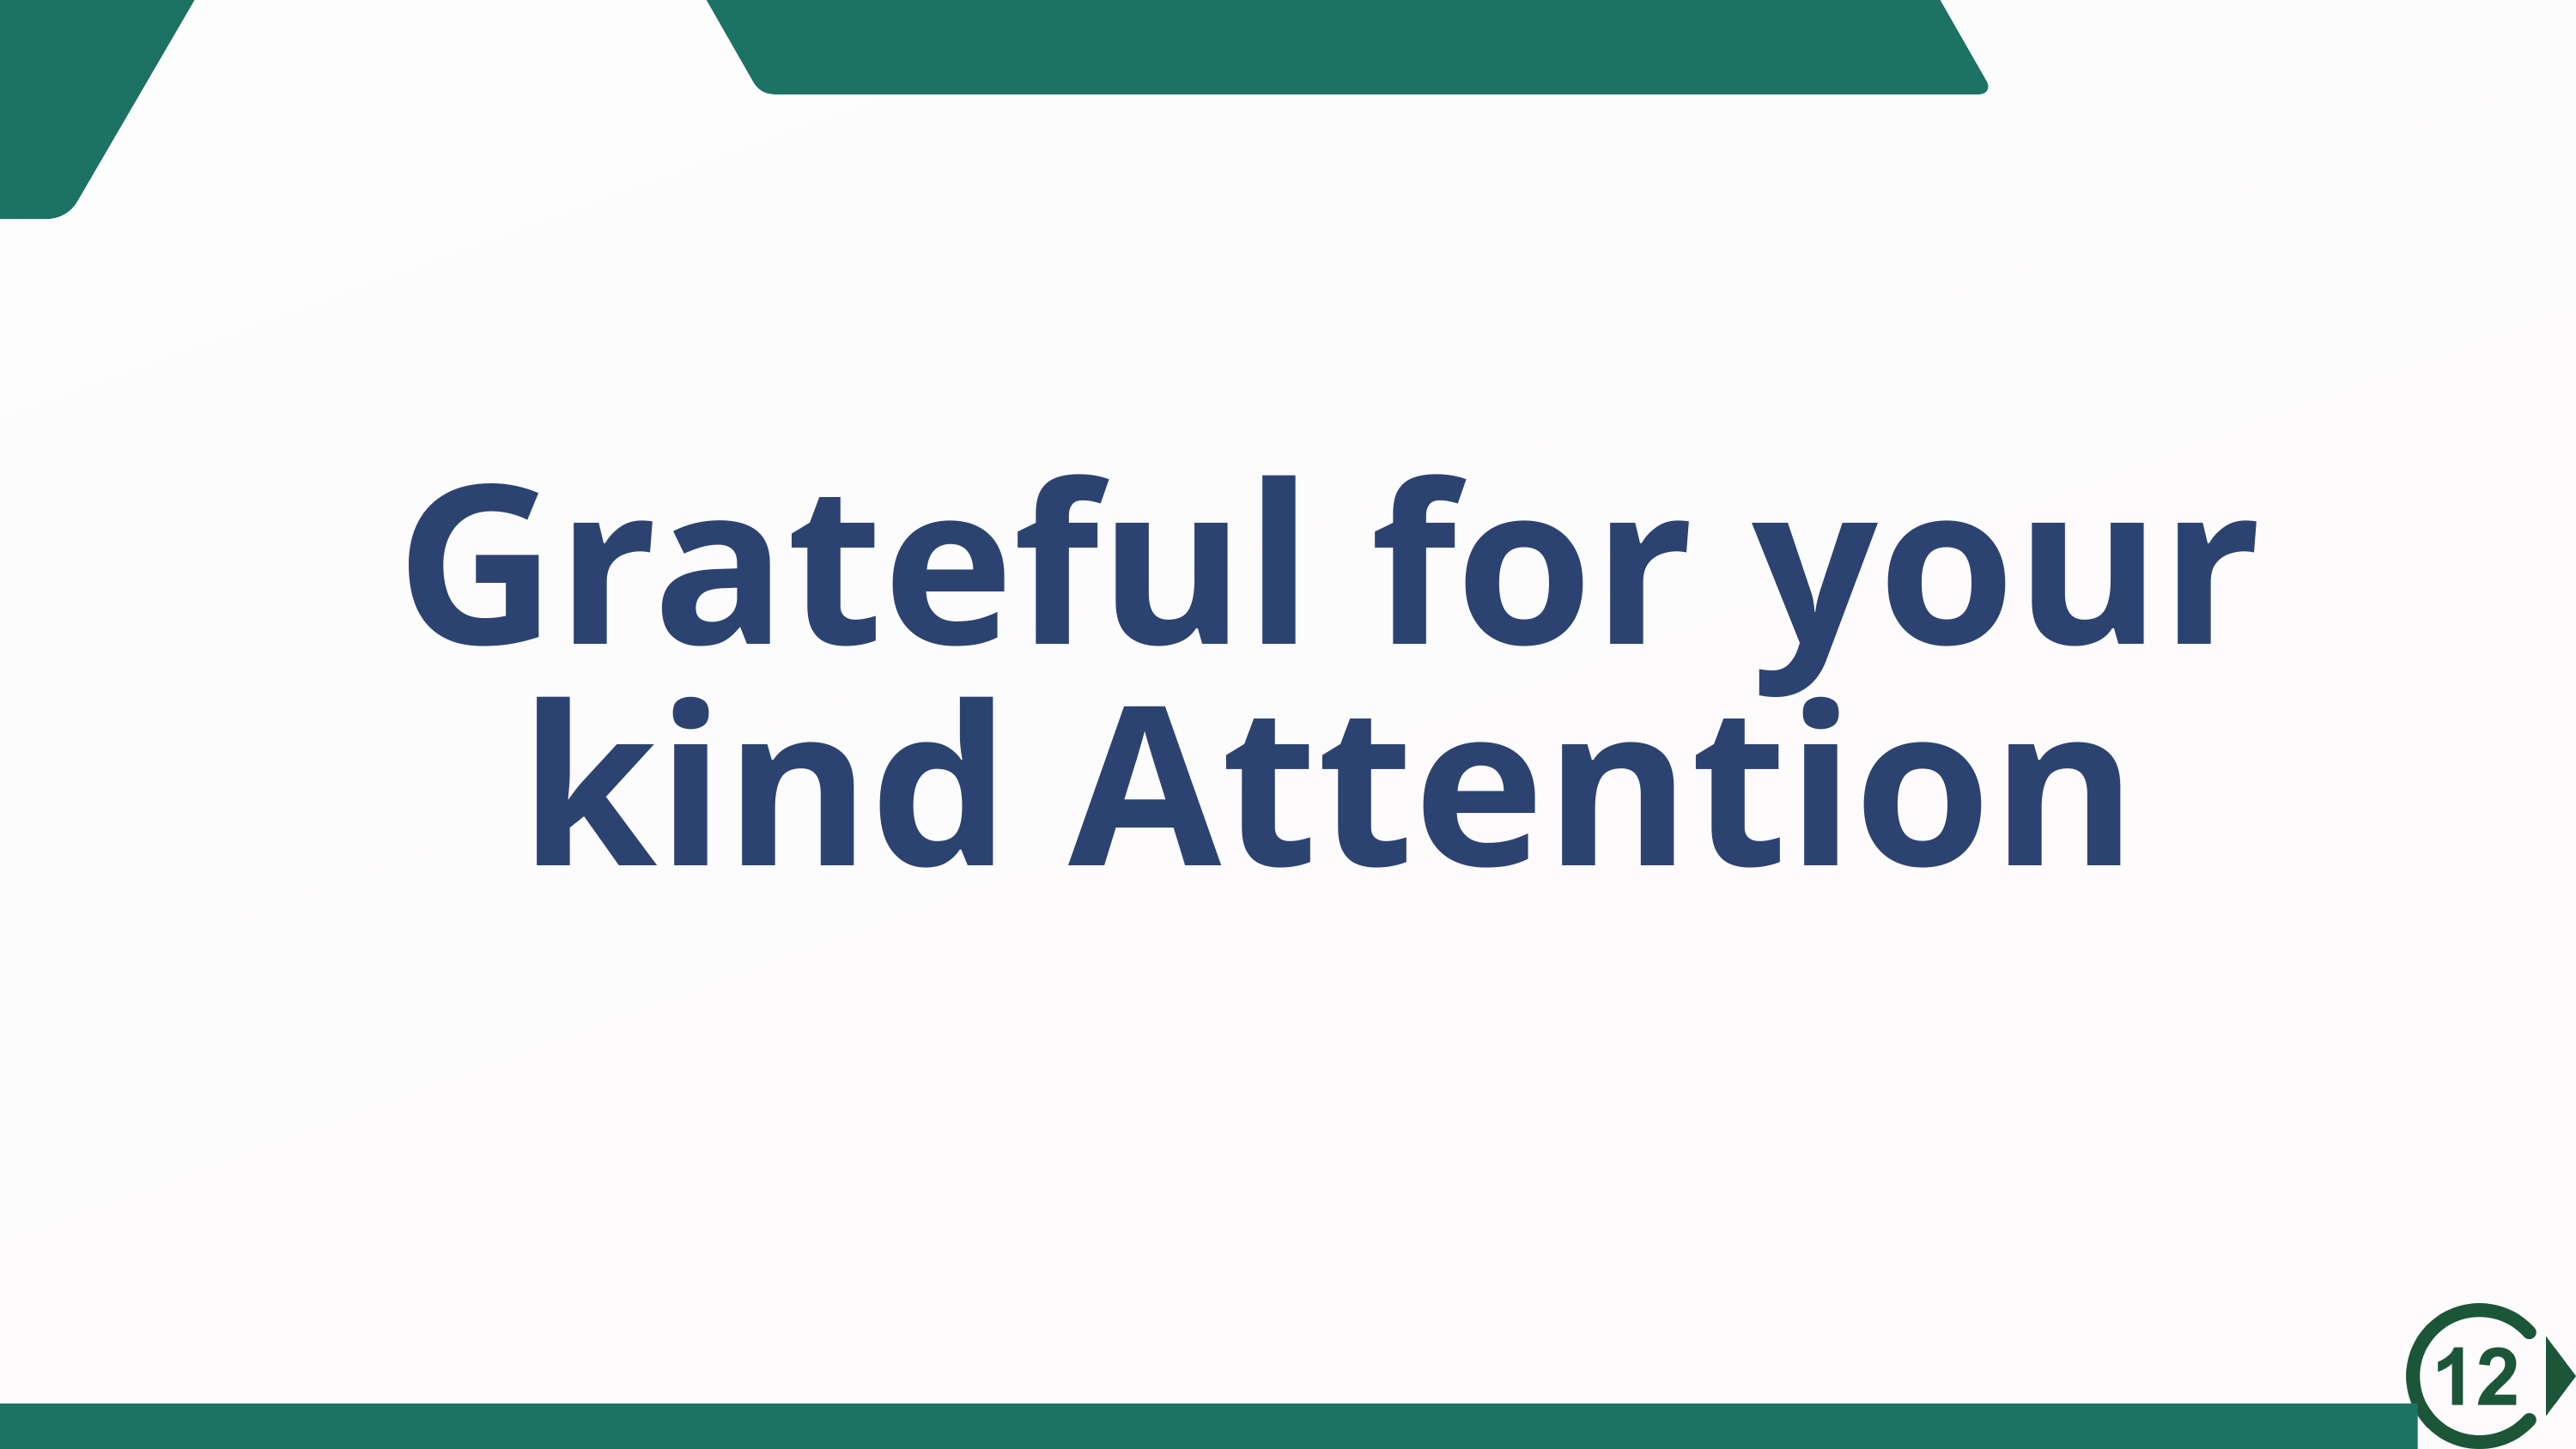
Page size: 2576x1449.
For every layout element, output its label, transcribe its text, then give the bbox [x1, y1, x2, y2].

text_box [2406, 1303, 2576, 1449]
text_box [0, 0, 2576, 1404]
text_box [0, 0, 248, 220]
text_box Grateful for your kind Attention [252, 466, 2407, 911]
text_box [581, 0, 1995, 94]
text_box [0, 1404, 2418, 1449]
